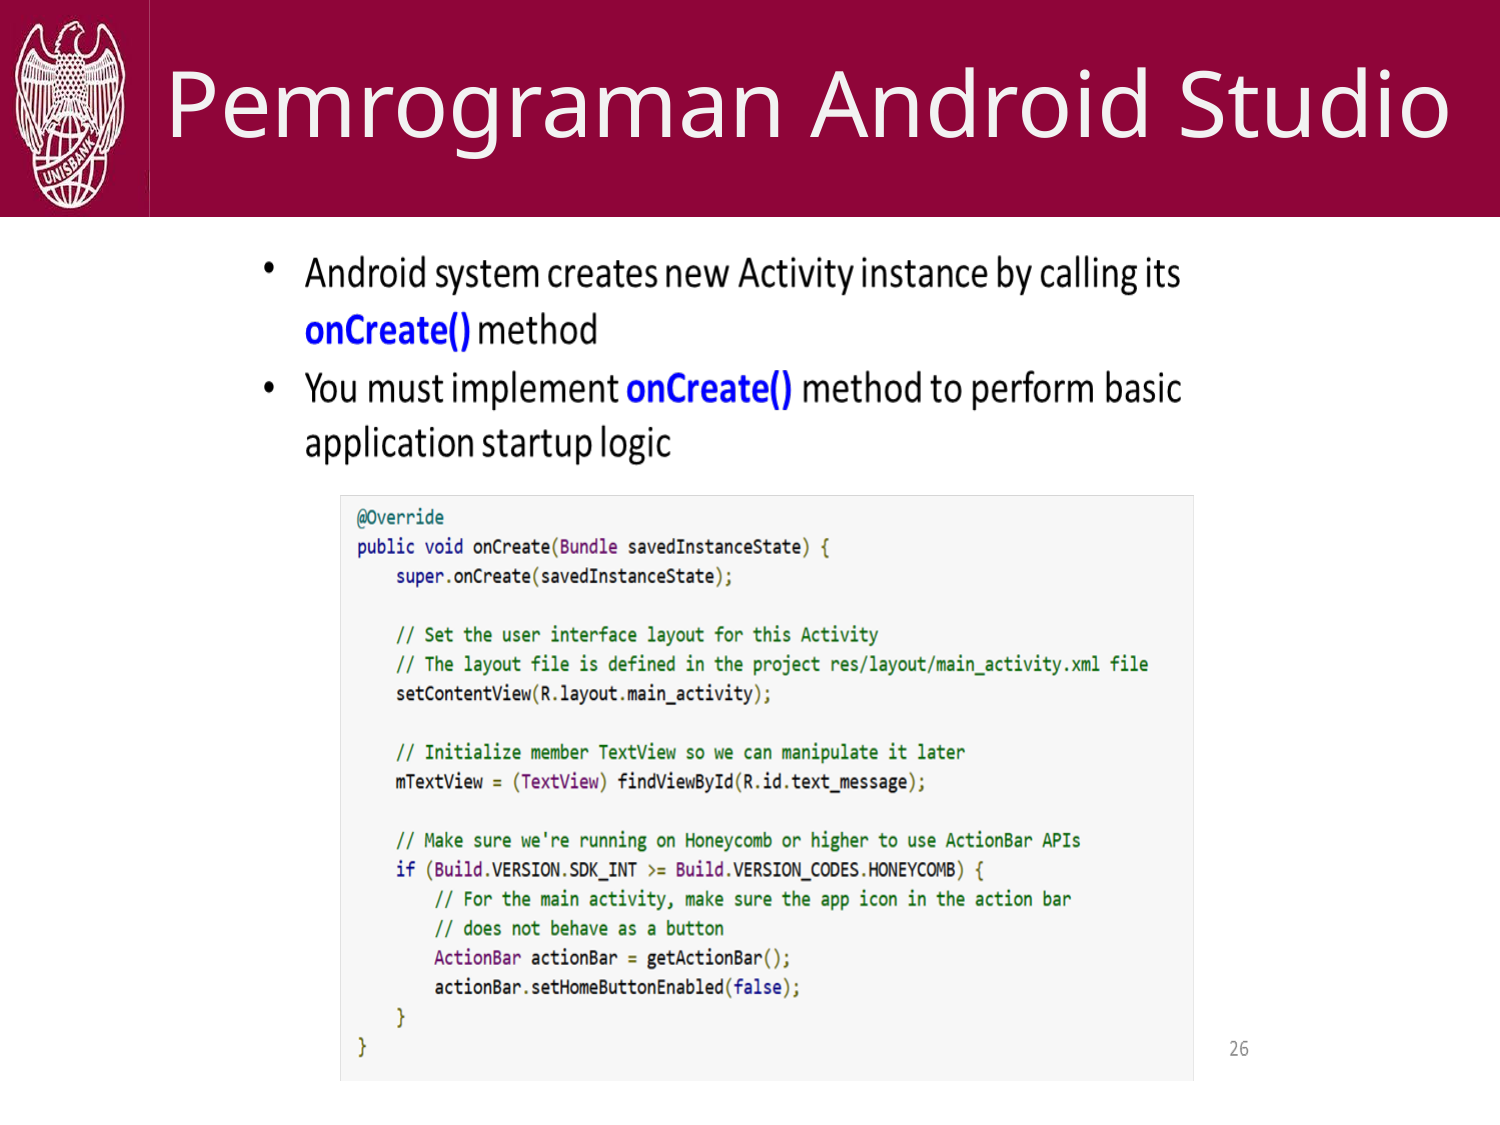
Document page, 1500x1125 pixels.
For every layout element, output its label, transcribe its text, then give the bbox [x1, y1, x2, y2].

title Pemrograman Android Studio [149, 0, 1500, 217]
picture [0, 0, 149, 217]
picture [239, 224, 1261, 1081]
